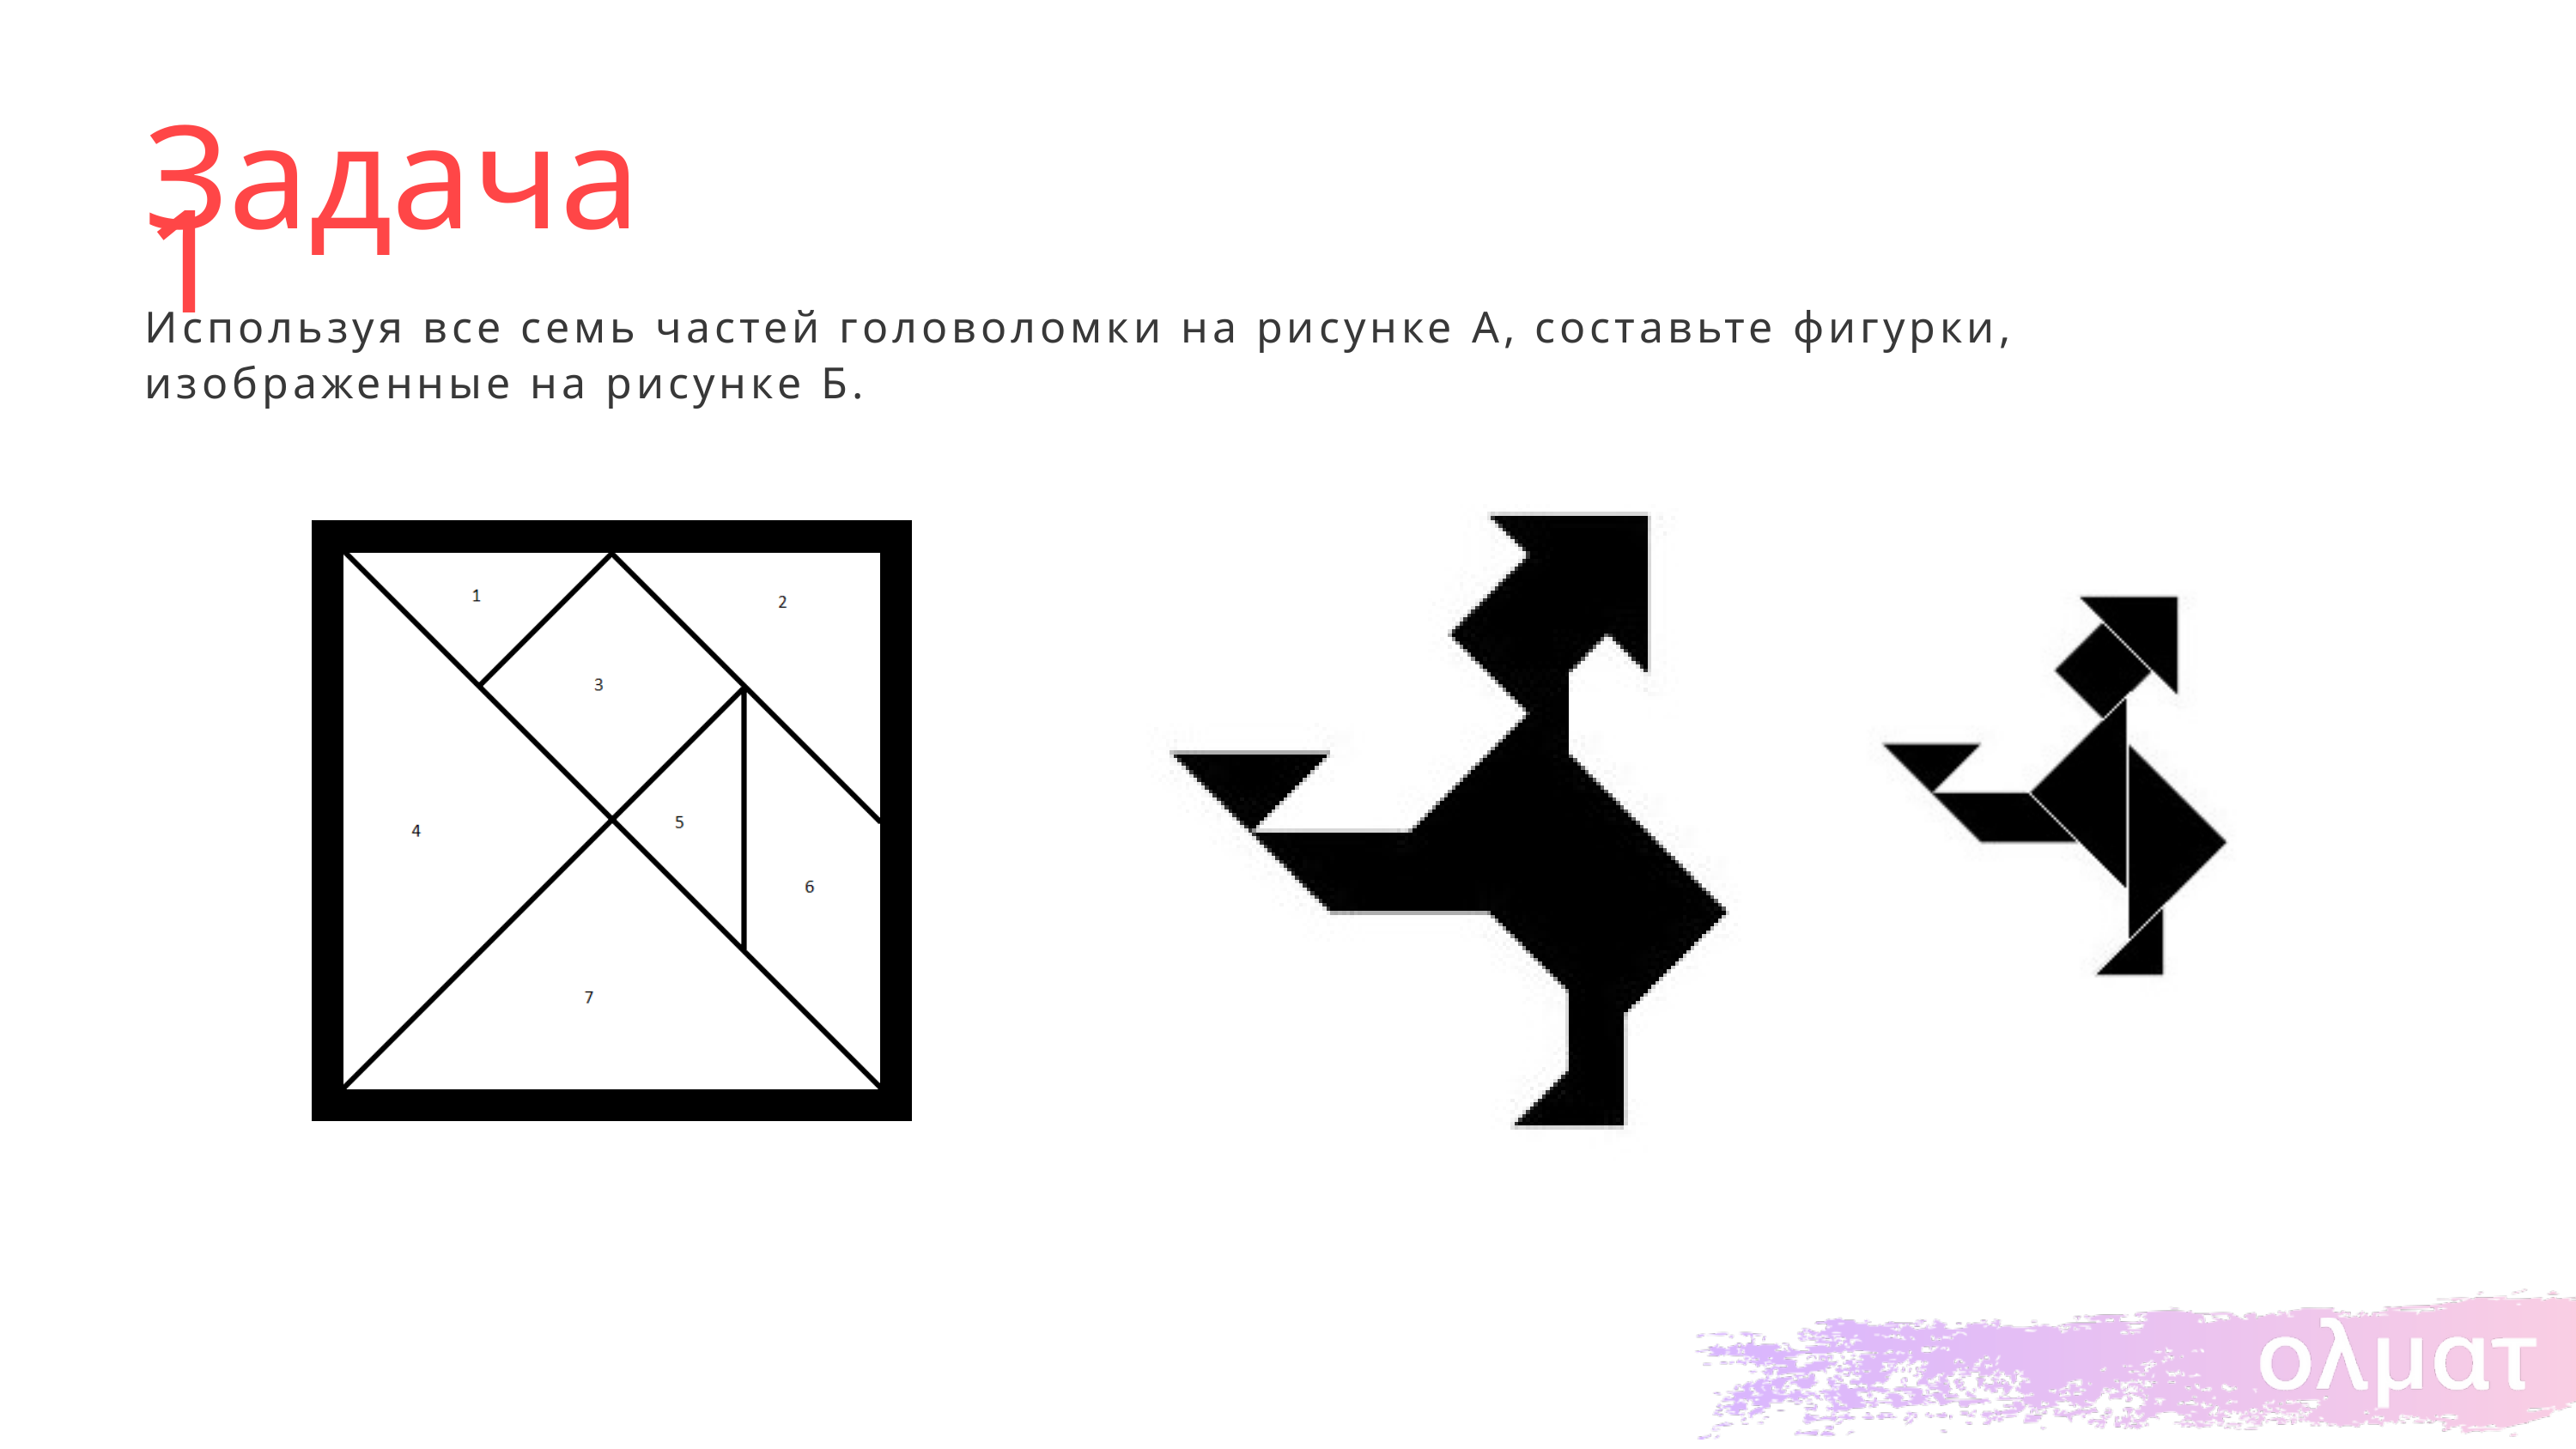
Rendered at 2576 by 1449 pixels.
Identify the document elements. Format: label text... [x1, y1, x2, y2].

picture [1849, 552, 2294, 1046]
picture [1115, 441, 1836, 1240]
picture [343, 552, 881, 1089]
text_box Используя все семь частей головоломки на рисунке А, составьте фигурки, изображенные на рисунке Б. [144, 295, 2338, 408]
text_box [1690, 1287, 2576, 1440]
text_box Задача 1 [144, 173, 754, 342]
